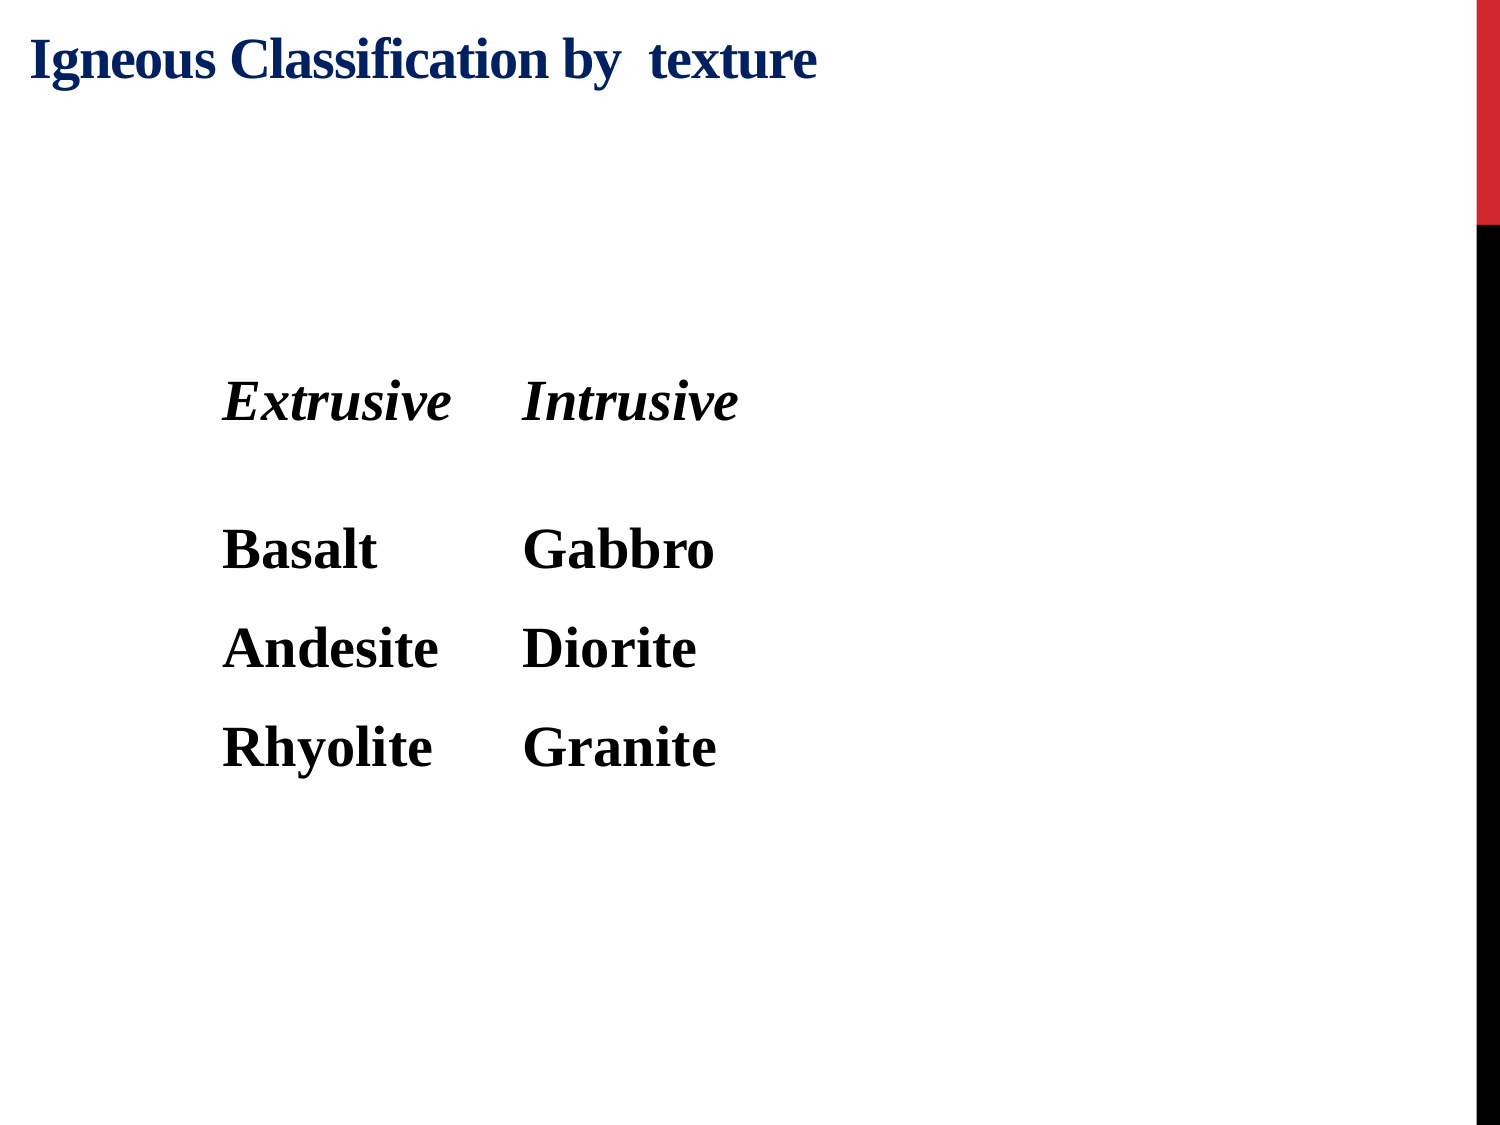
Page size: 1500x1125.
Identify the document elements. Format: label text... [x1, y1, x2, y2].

title Igneous Classification by texture [0, 0, 1300, 99]
list Extrusive Intrusive Basalt Gabbro Andesite Diorite Rhyolite Granite [212, 367, 1399, 1014]
